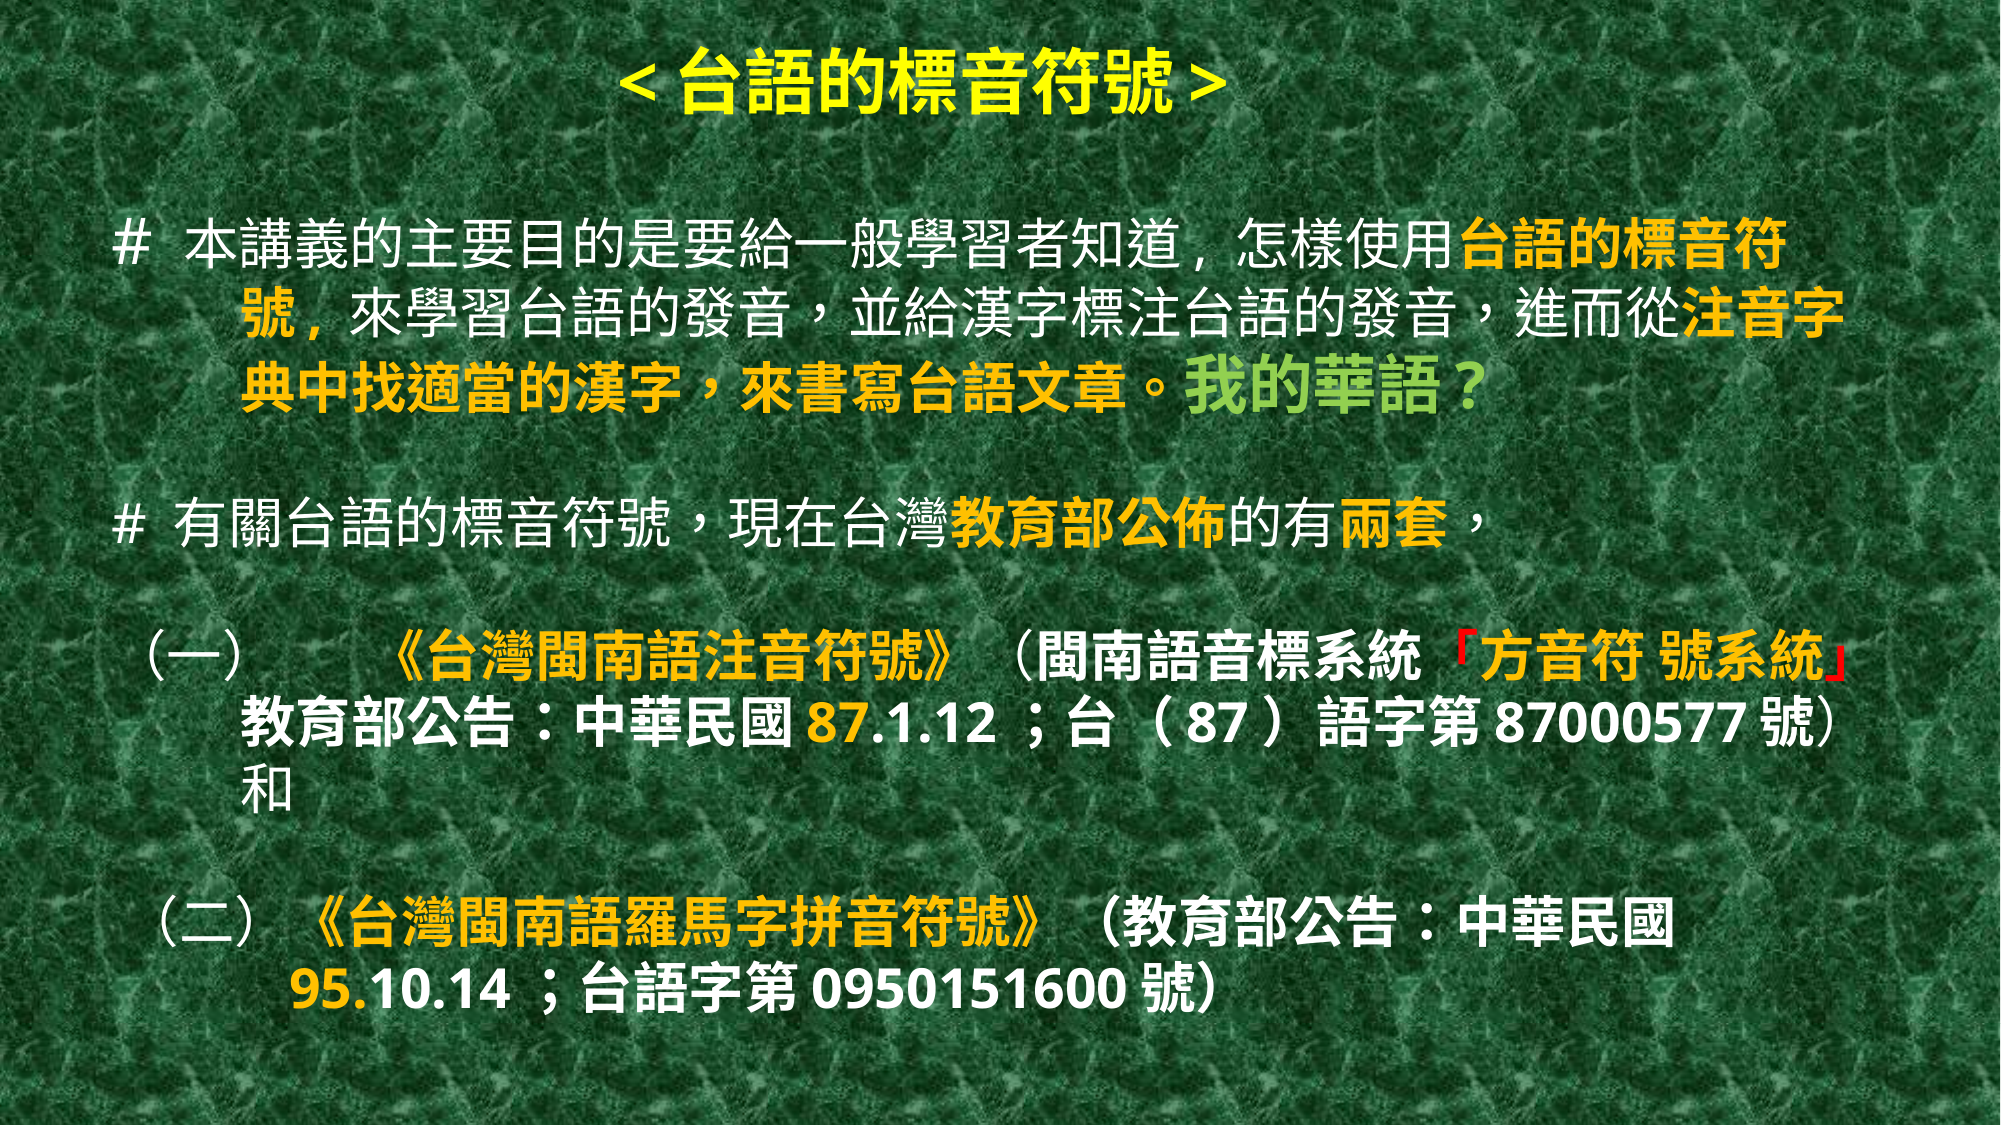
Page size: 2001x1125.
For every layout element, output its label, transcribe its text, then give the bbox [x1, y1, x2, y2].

title <台語的標音符號> # 本講義的主要目的是要給一般學習者知道, 怎樣使用台語的標音符 號, 來學習台語的發音，並給漢字標注台語的發音，進而從注音字 典中找適當的漢字，來書寫台語文章。我的華語? # 有關台語的標音符號，現在台灣教育部公佈的有兩套， （一） 《台灣閩南語注音符號》（閩南語音標系統「方音符 號系統」 教育部公告：中華民國87.1.12；台（87）語字第87000577號） 和 （二）《台灣閩南語羅馬字拼音符號》（教育部公告：中華民國 95.10.14；台語字第0950151600號） [96, 29, 1917, 1095]
picture [0, 0, 2001, 1125]
